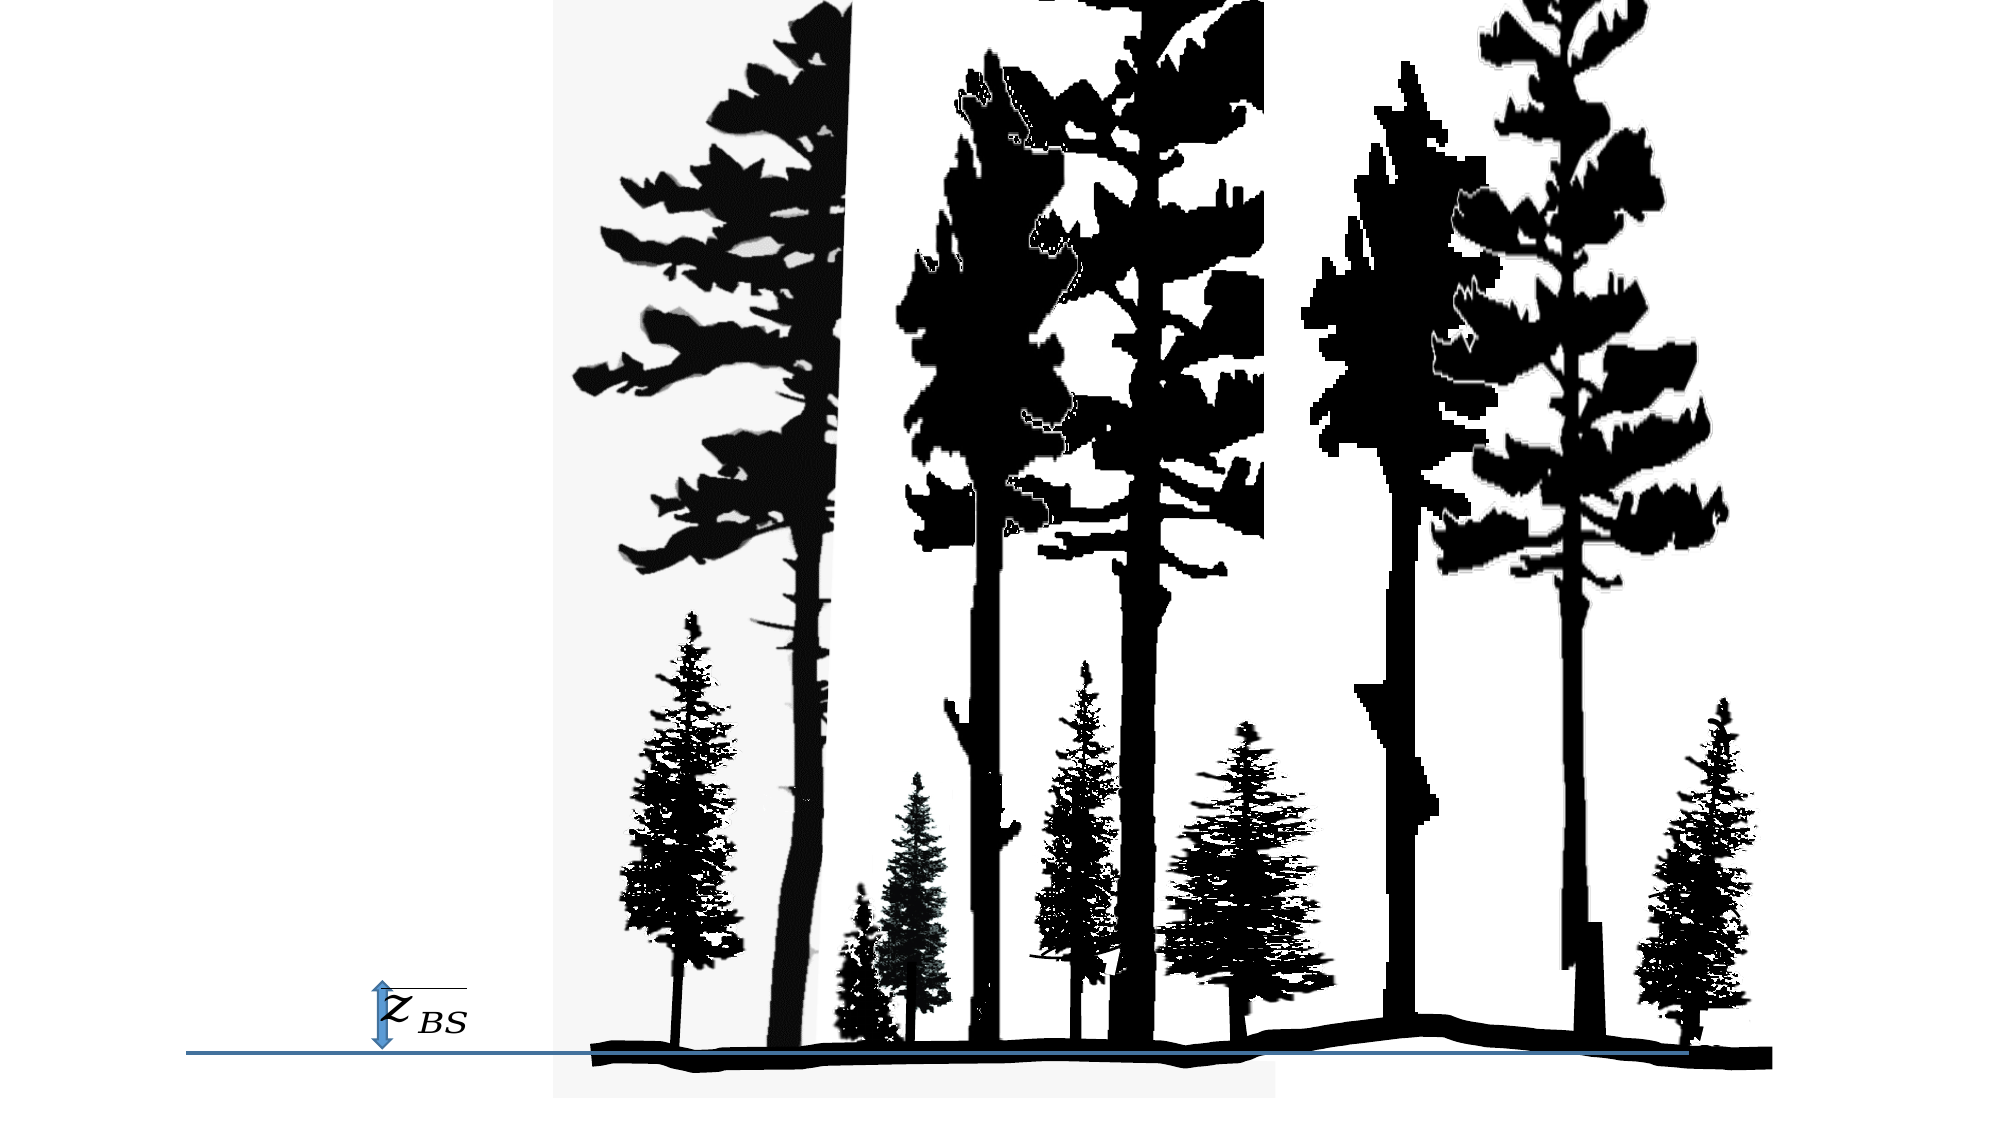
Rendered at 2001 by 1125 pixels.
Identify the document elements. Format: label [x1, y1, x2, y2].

text_box [673, 861, 685, 1058]
text_box [1492, 1055, 1773, 1060]
text_box [186, 1051, 553, 1055]
picture [425, 0, 1959, 1098]
text_box [370, 980, 394, 1050]
text_box [1109, 947, 1116, 975]
